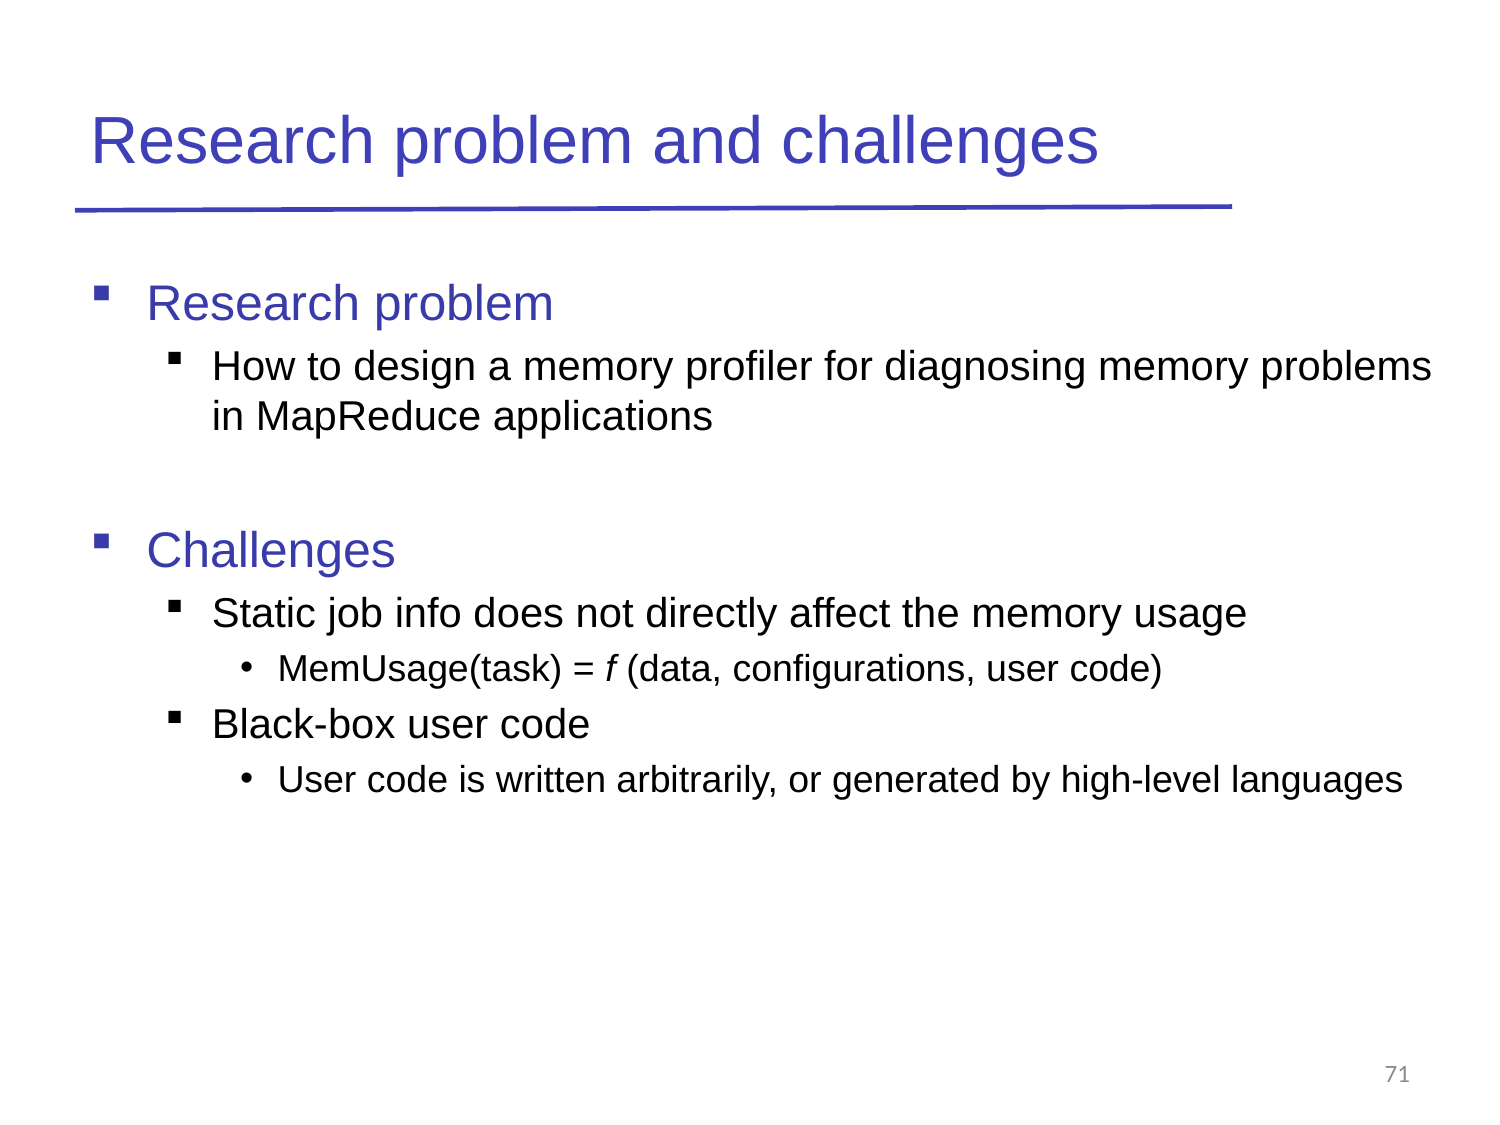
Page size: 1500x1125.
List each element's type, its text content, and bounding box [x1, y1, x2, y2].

list Research problem How to design a memory profiler for diagnosing memory problems in MapReduce applications Challenges Static job info does not directly affect the memory usage MemUsage(task) = f (data, configurations, user code) Black-box user code User code is written arbitrarily, or generated by high-level languages [75, 262, 1453, 1005]
slide_number 71 [1074, 1042, 1425, 1103]
title Research problem and challenges [75, 67, 1425, 207]
